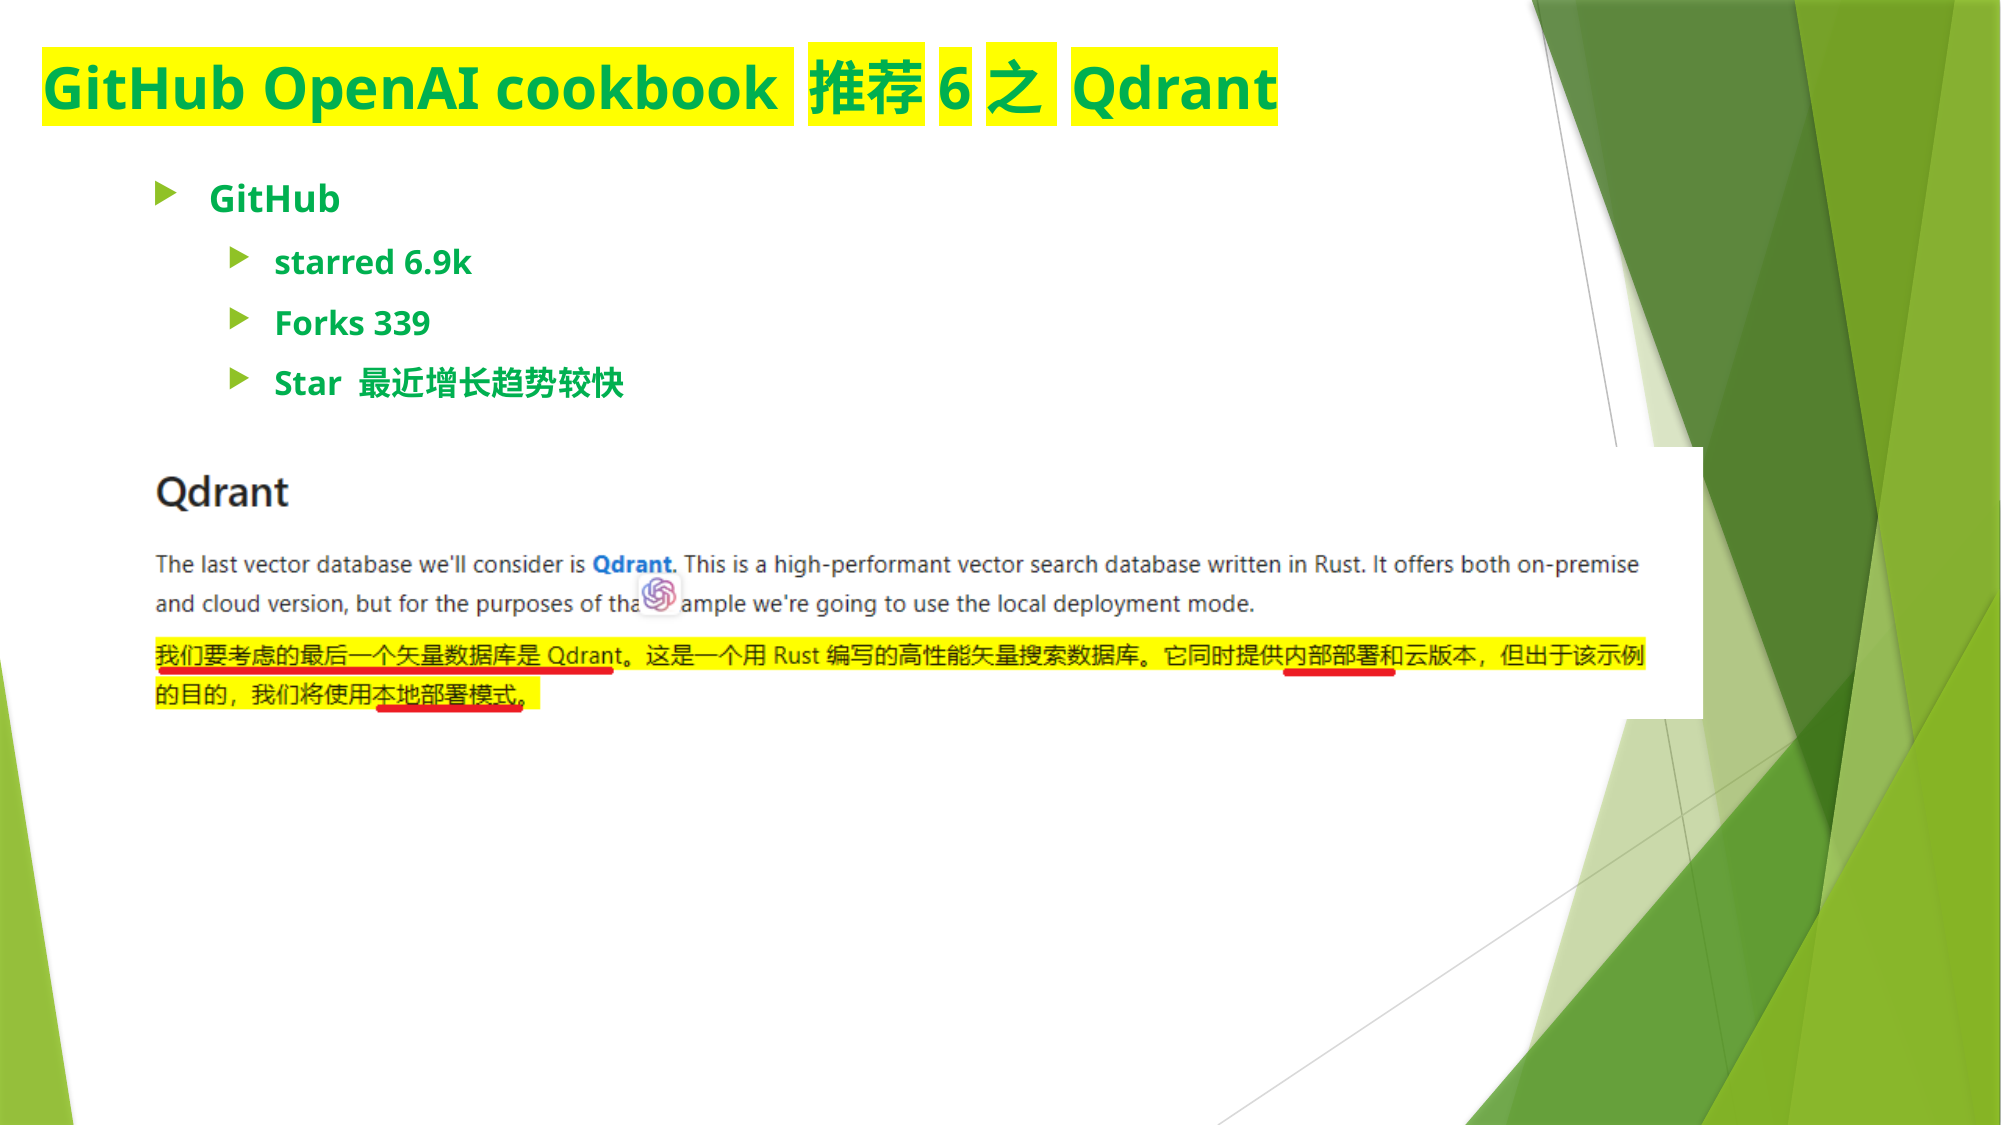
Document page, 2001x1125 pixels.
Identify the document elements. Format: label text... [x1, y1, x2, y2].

list GitHub starred 6.9k Forks 339 Star 最近增长趋势较快 [137, 167, 1863, 958]
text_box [136, 447, 1704, 719]
title GitHub OpenAI cookbook 推荐6之 Qdrant [27, 43, 1952, 156]
